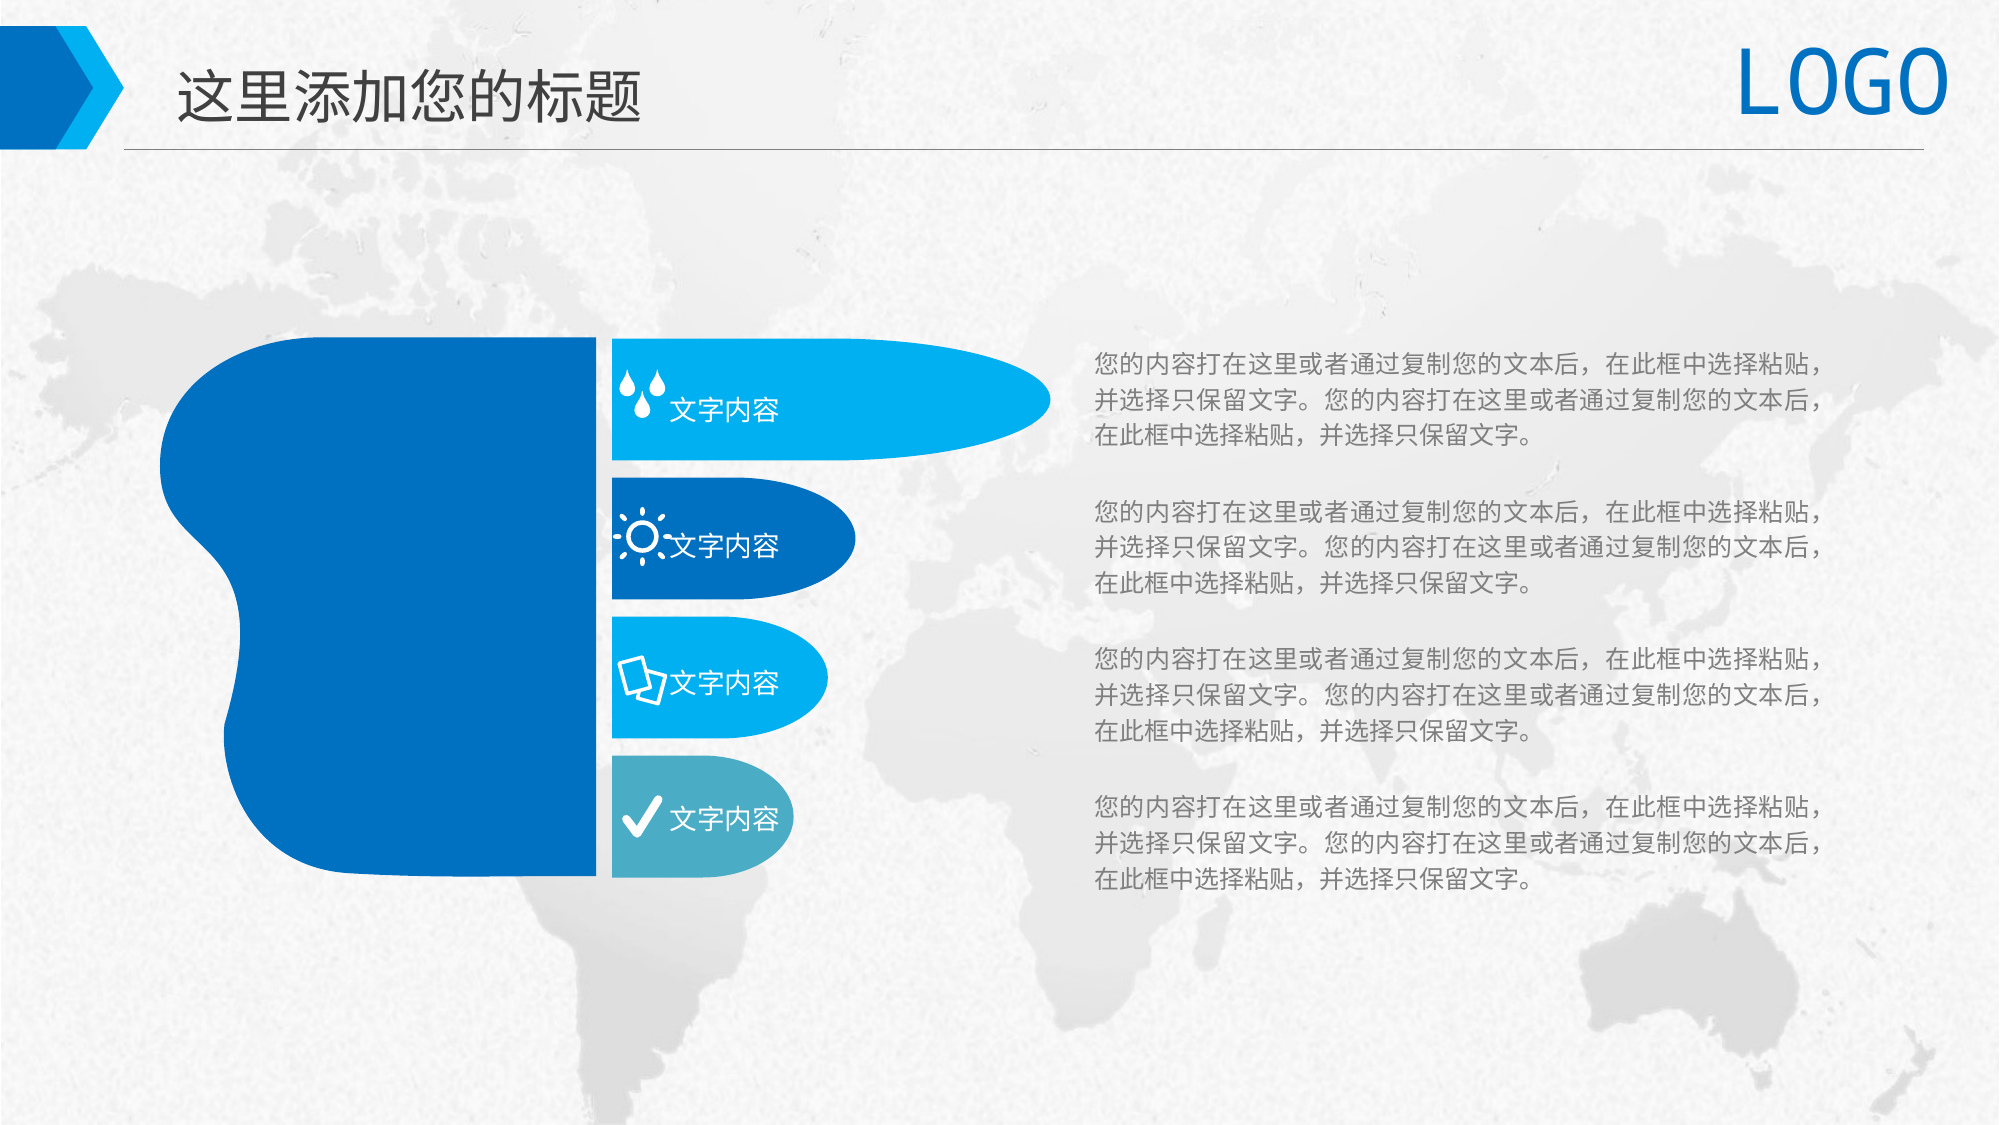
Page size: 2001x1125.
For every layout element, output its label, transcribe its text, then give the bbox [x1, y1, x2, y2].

text_box 您的内容打在这里或者通过复制您的文本后，在此框中选择粘贴，并选择只保留文字。您的内容打在这里或者通过复制您的文本后，在此框中选择粘贴，并选择只保留文字。 [1094, 637, 1812, 746]
picture [1, 0, 1999, 1125]
text_box 您的内容打在这里或者通过复制您的文本后，在此框中选择粘贴，并选择只保留文字。您的内容打在这里或者通过复制您的文本后，在此框中选择粘贴，并选择只保留文字。 [1094, 490, 1812, 598]
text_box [611, 338, 1051, 878]
text_box 您的内容打在这里或者通过复制您的文本后，在此框中选择粘贴，并选择只保留文字。您的内容打在这里或者通过复制您的文本后，在此框中选择粘贴，并选择只保留文字。 [1094, 785, 1812, 894]
text_box [157, 335, 599, 879]
text_box 这里添加您的标题 [161, 52, 969, 138]
text_box 您的内容打在这里或者通过复制您的文本后，在此框中选择粘贴，并选择只保留文字。您的内容打在这里或者通过复制您的文本后，在此框中选择粘贴，并选择只保留文字。 [1094, 342, 1812, 451]
